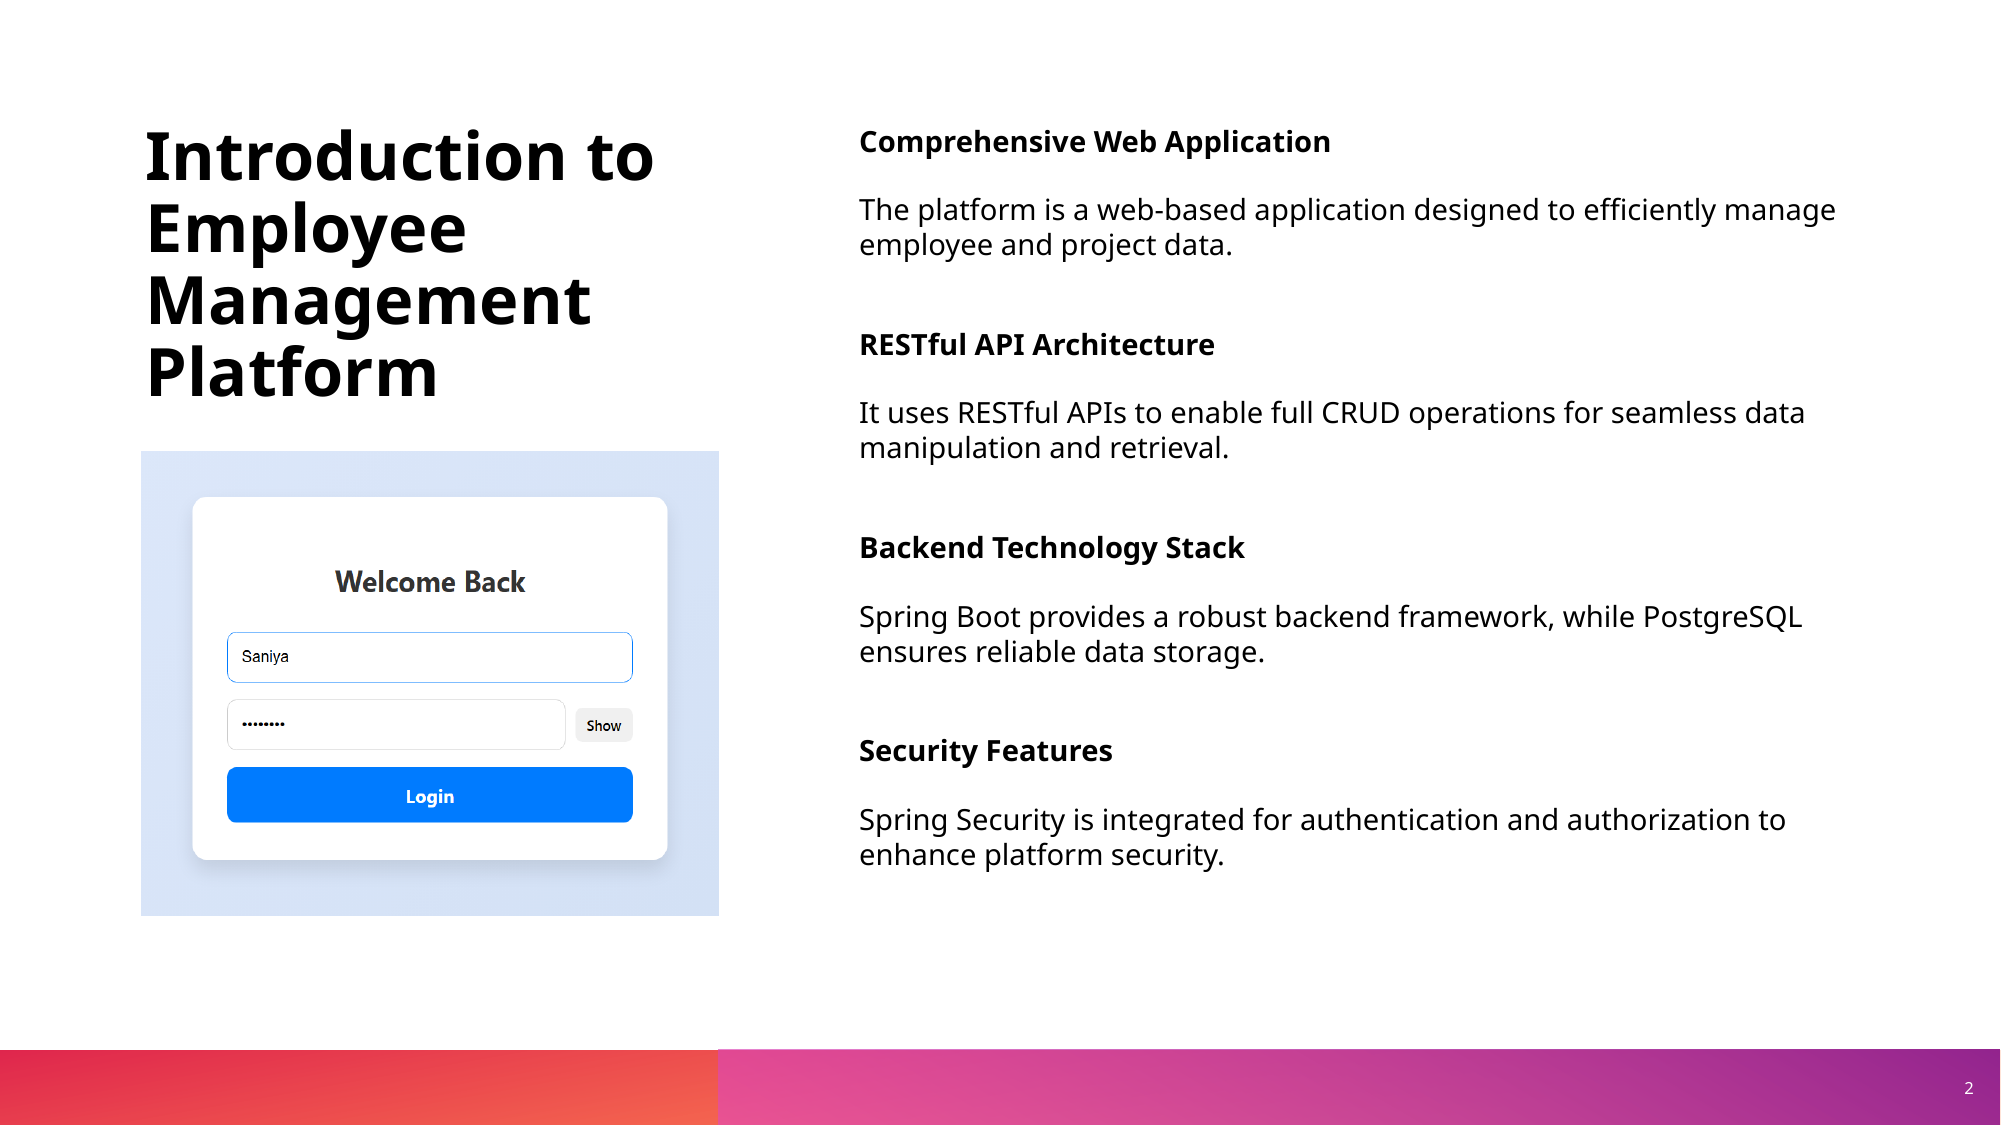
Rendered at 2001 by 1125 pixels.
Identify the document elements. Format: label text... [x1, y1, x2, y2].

picture [141, 451, 719, 916]
text_box Comprehensive Web Application The platform is a web-based application designed to efficiently manage employee and project data. RESTful API Architecture It uses RESTful APIs to enable full CRUD operations for seamless data manipulation and retrieval. Backend Technology Stack Spring Boot provides a robust backend framework, while PostgreSQL ensures reliable data storage. Security Features Spring Security is integrated for authentication and authorization to enhance platform security. [844, 115, 1899, 974]
title Introduction to Employee Management Platform [130, 115, 730, 452]
slide_number 2 [1898, 1058, 1989, 1119]
